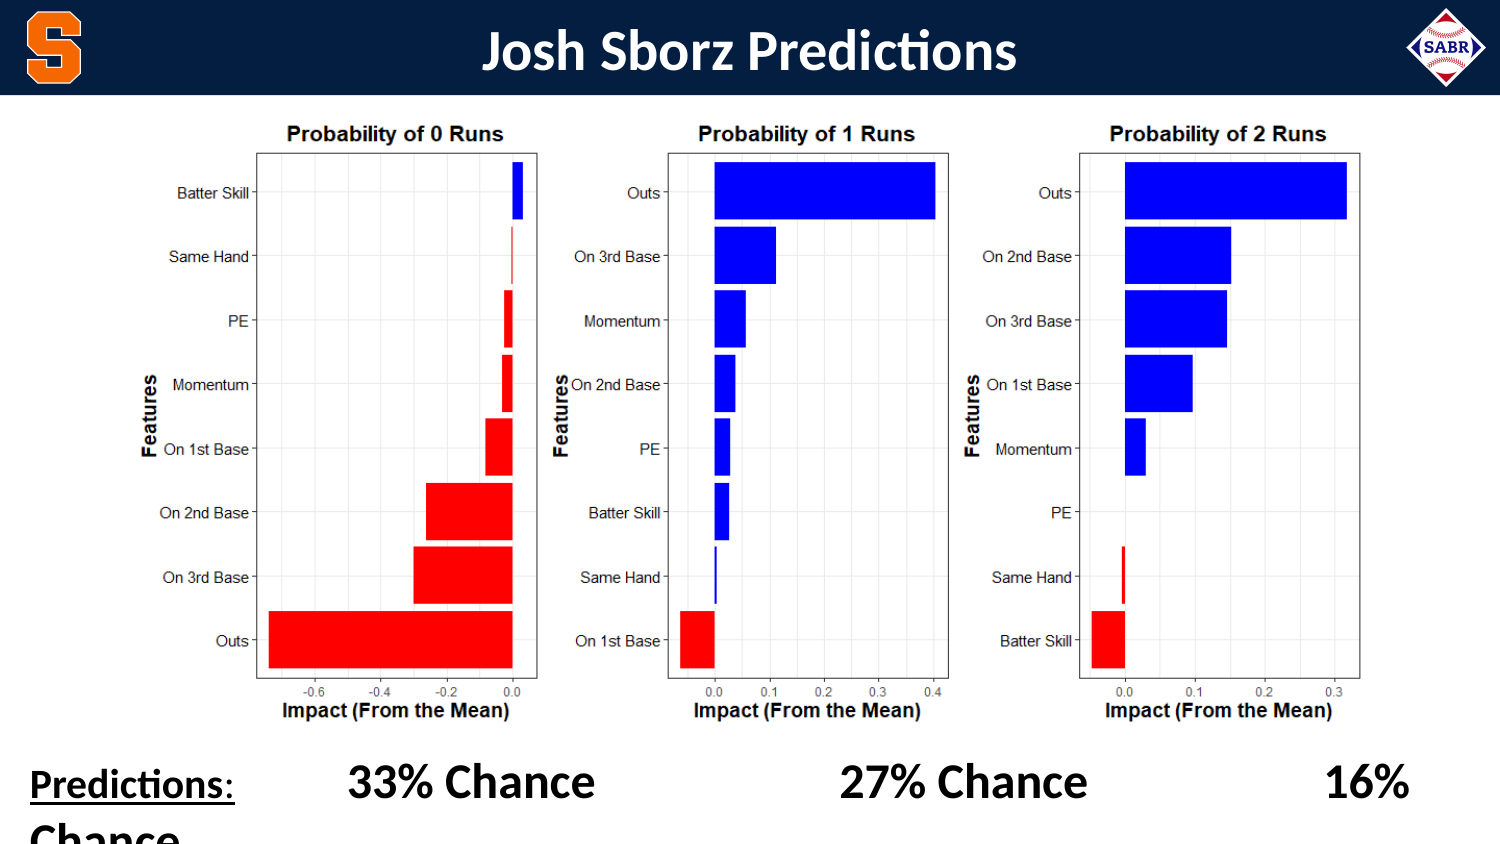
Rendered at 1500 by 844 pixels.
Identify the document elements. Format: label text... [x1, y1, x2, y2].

picture [1406, 7, 1486, 88]
picture [14, 7, 94, 88]
text_box Predictions: 33% Chance 27% Chance 16% Chance [14, 733, 1477, 830]
text_box [0, 0, 108, 96]
text_box [1392, 0, 1500, 96]
picture [125, 109, 1375, 735]
text_box Josh Sborz Predictions [108, 0, 1392, 96]
